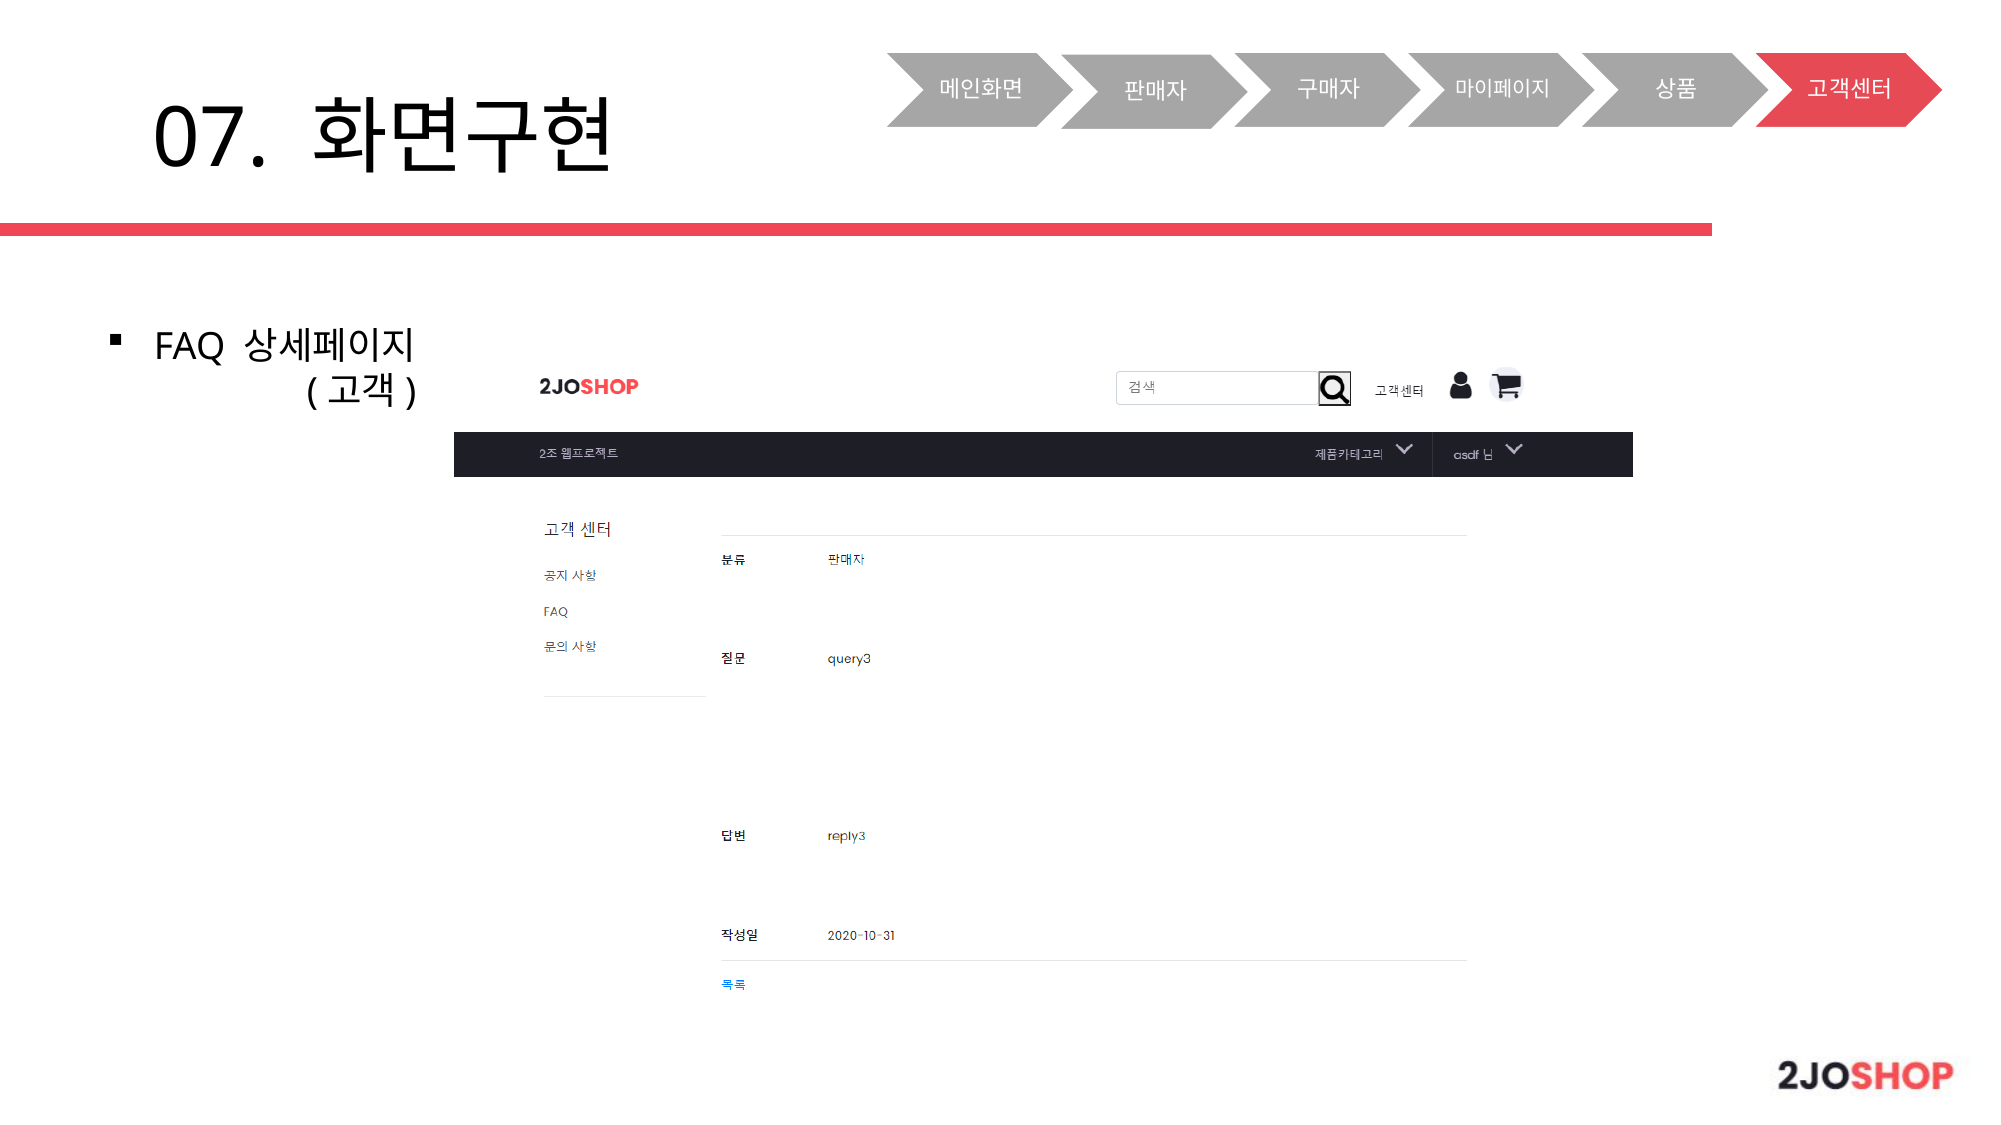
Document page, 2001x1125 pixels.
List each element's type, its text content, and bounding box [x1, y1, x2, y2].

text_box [882, 45, 1946, 135]
picture [1750, 1036, 1975, 1112]
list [454, 352, 1633, 1076]
title 07. 화면구현 [137, 59, 1863, 219]
text_box FAQ 상세페이지 (고객) [91, 314, 432, 420]
